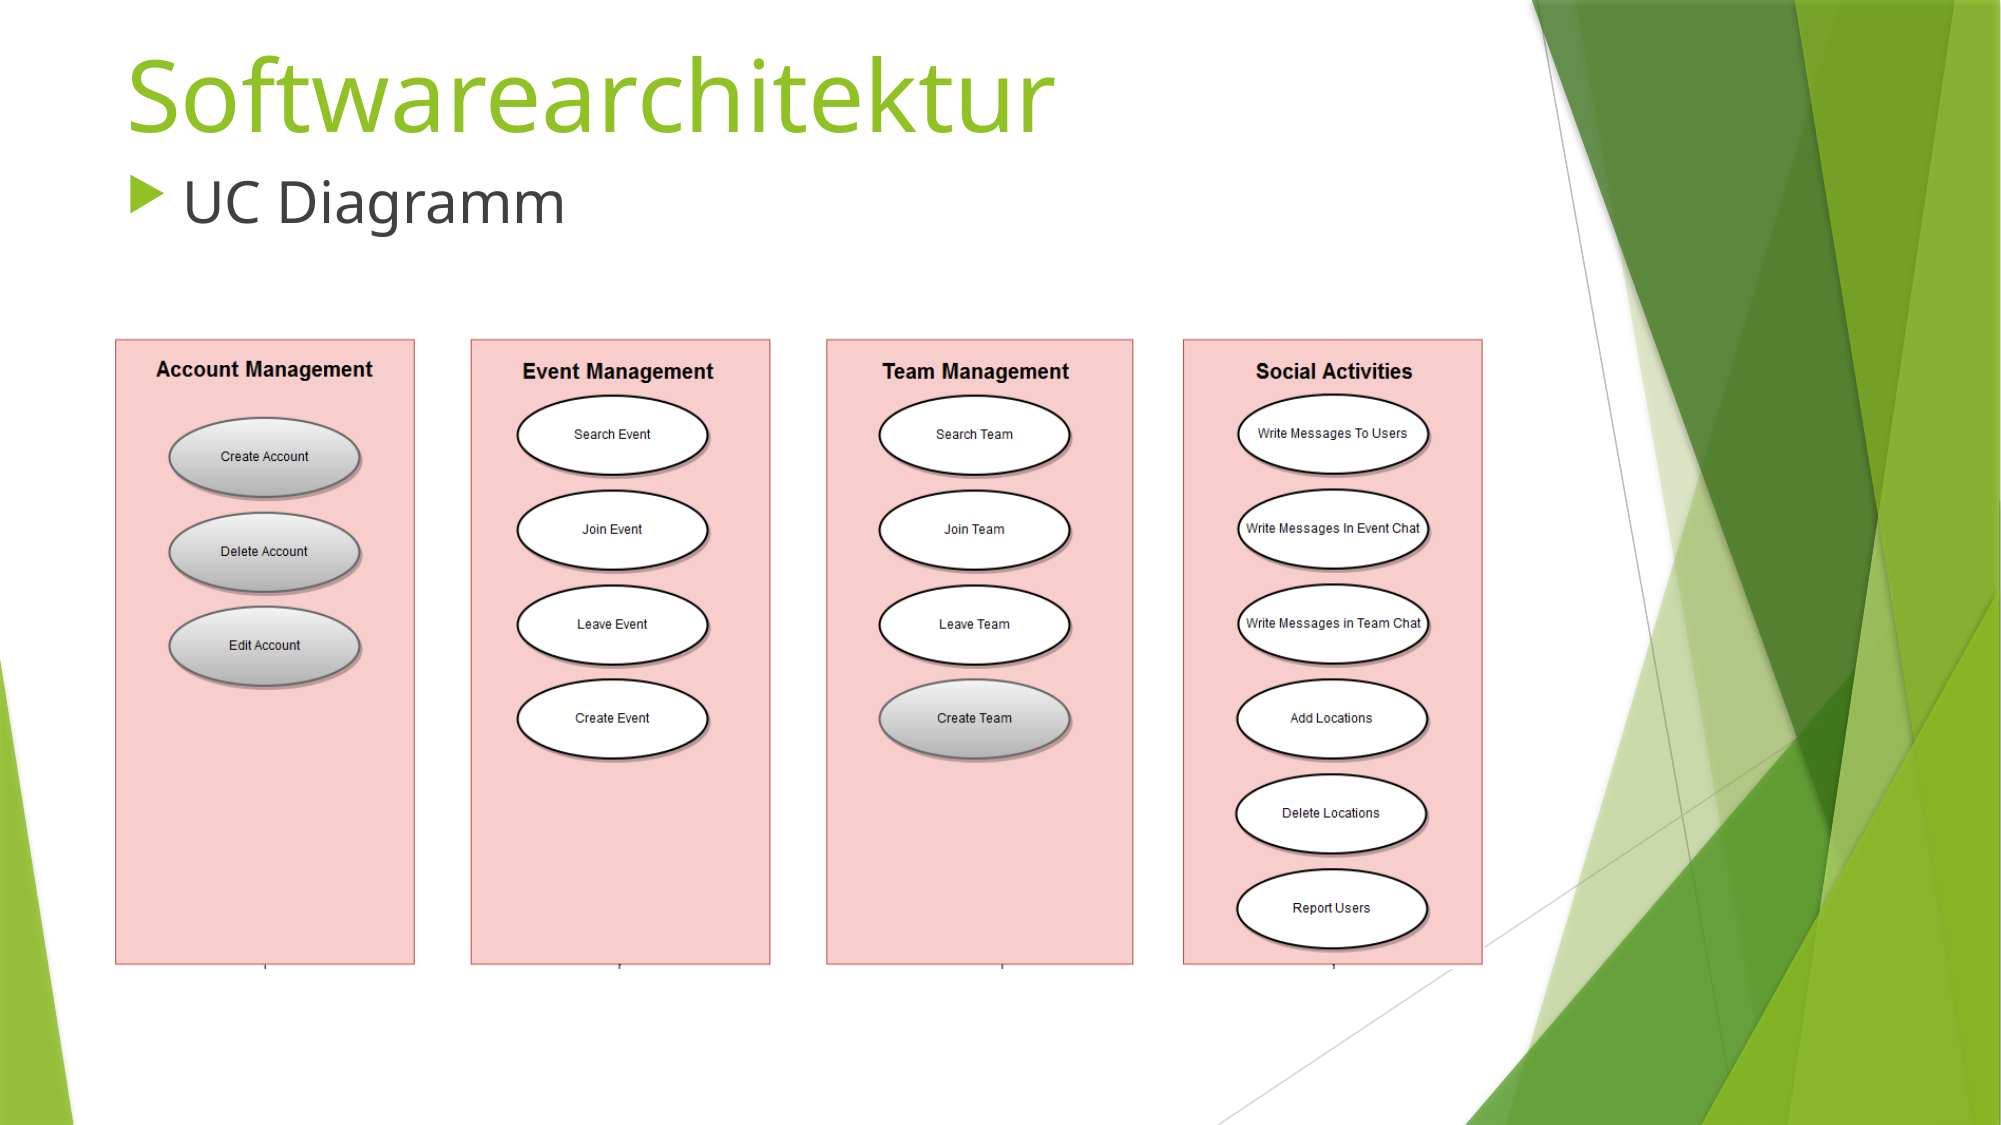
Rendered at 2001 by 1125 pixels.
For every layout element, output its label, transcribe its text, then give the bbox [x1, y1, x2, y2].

list UC Diagramm [111, 157, 1522, 903]
title Softwarearchitektur [111, 24, 1522, 157]
picture [110, 329, 1486, 969]
